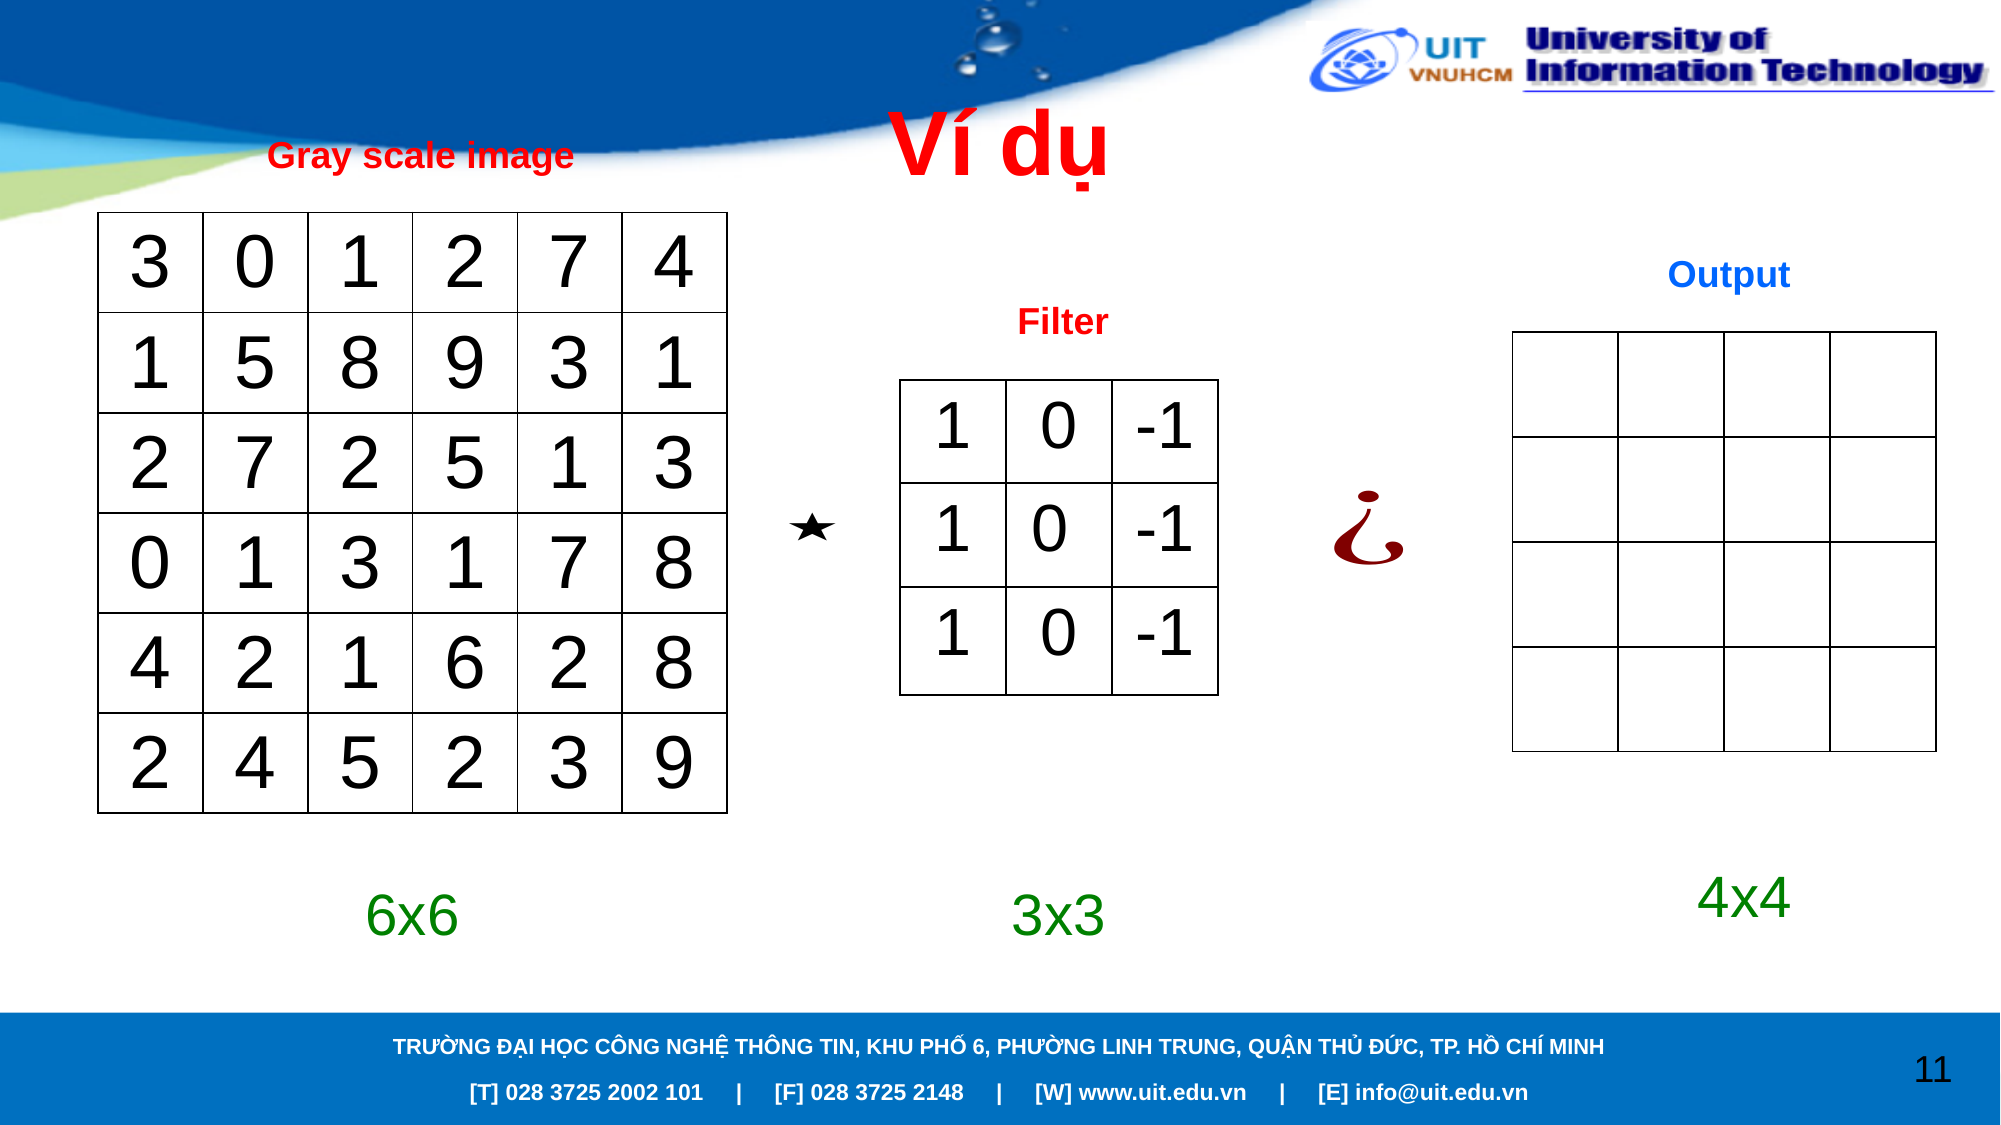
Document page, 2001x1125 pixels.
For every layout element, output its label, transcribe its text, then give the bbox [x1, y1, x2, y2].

text_box 3x3 [997, 869, 1121, 955]
text_box Gray scale image [252, 124, 590, 184]
table_cell 7 [518, 514, 621, 612]
table_header -1 [1113, 381, 1217, 482]
title Ví dụ [99, 45, 1900, 233]
table_cell 5 [309, 714, 412, 812]
table_cell 3 [518, 313, 621, 412]
table_cell [1513, 648, 1617, 751]
table_cell 3 [623, 414, 726, 512]
picture [0, 0, 2001, 1125]
table_header 0 [1007, 381, 1111, 482]
table_cell 8 [623, 514, 726, 612]
table_cell 7 [204, 414, 307, 512]
table_header 7 [518, 213, 621, 312]
table_cell [1725, 648, 1829, 751]
table_cell [1619, 543, 1723, 646]
table_cell 2 [99, 714, 202, 812]
table_cell 2 [204, 614, 307, 712]
table_cell 1 [413, 514, 517, 612]
table_cell 1 [99, 313, 202, 412]
table_cell 0 [1007, 484, 1111, 586]
table_cell [1513, 438, 1617, 541]
table_cell 1 [901, 484, 1005, 586]
table_cell [1619, 438, 1723, 541]
table_cell 4 [99, 614, 202, 712]
table_header 1 [309, 213, 412, 312]
table_cell 0 [99, 514, 202, 612]
table_cell 3 [309, 514, 412, 612]
table_cell 3 [518, 714, 621, 812]
table_cell 0 [1007, 588, 1111, 694]
table_header 0 [204, 213, 307, 312]
table_cell 9 [413, 313, 517, 412]
table_header [1725, 333, 1829, 436]
table_cell 8 [309, 313, 412, 412]
table_header [1831, 333, 1935, 436]
table_cell 1 [204, 514, 307, 612]
text_box Output [1652, 242, 1806, 303]
table_cell -1 [1113, 484, 1217, 586]
table_cell 6 [413, 614, 517, 712]
table_cell 2 [518, 614, 621, 712]
table_cell [1725, 438, 1829, 541]
table_cell 5 [204, 313, 307, 412]
table_cell [1619, 648, 1723, 751]
table_header [1513, 333, 1617, 436]
table_cell [1831, 543, 1935, 646]
table_header [1619, 333, 1723, 436]
table_header 2 [413, 213, 517, 312]
text_box 6x6 [350, 869, 475, 955]
table_cell 1 [309, 614, 412, 712]
table_cell 2 [309, 414, 412, 512]
table_cell 1 [623, 313, 726, 412]
table_cell [1513, 543, 1617, 646]
table_cell [1831, 438, 1935, 541]
table_header 4 [623, 213, 726, 312]
table_cell 4 [204, 714, 307, 812]
text_box 4x4 [1683, 851, 1808, 937]
table_cell [1725, 543, 1829, 646]
table_cell 1 [901, 588, 1005, 694]
table_header 1 [901, 381, 1005, 482]
table_cell 5 [413, 414, 517, 512]
table_cell -1 [1113, 588, 1217, 694]
table_header 3 [99, 213, 202, 312]
table_cell [1831, 648, 1935, 751]
table_cell 1 [518, 414, 621, 512]
table_cell 2 [413, 714, 517, 812]
text_box Filter [1002, 289, 1124, 350]
table_cell 8 [623, 614, 726, 712]
table_cell 2 [99, 414, 202, 512]
table_cell 9 [623, 714, 726, 812]
